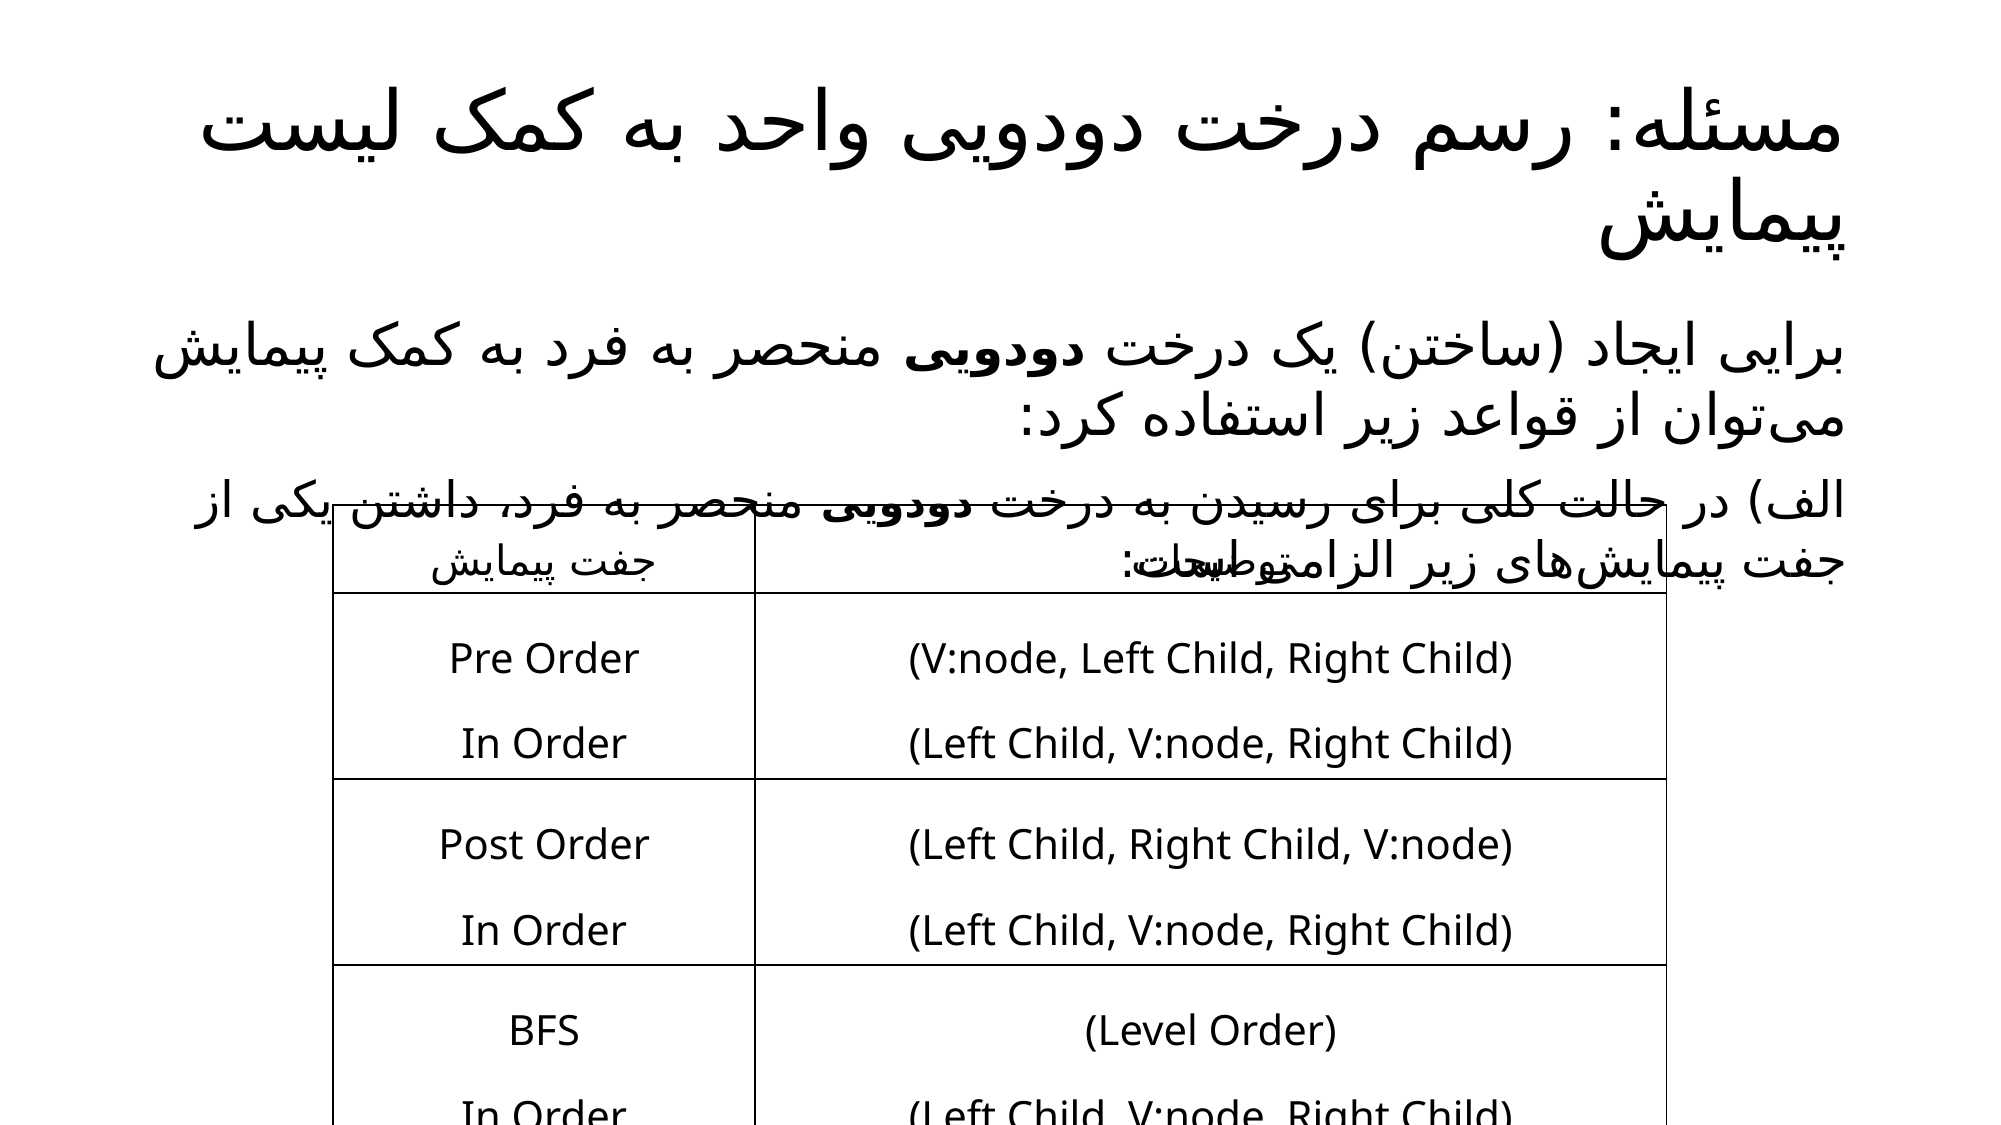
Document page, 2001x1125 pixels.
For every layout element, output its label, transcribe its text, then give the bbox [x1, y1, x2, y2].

table_cell (Level Order) (Left Child, V:node, Right Child) [756, 966, 1666, 1125]
table_cell Pre Order In Order [334, 594, 754, 778]
list برايی ایجاد (ساختن) یک درخت دودویی منحصر به فرد به کمک پیمایش می‌توان از قواعد زیر استفاده کرد: الف) در حالت کلی برای رسیدن به درخت دودویی منحصر به فرد، داشتن یکی از جفت پیمایش‌های زیر الزامی است: [137, 299, 1863, 1014]
table_header جفت پیمایش [334, 506, 754, 592]
table_cell (Left Child, Right Child, V:node) (Left Child, V:node, Right Child) [756, 780, 1666, 964]
table_cell (V:node, Left Child, Right Child) (Left Child, V:node, Right Child) [756, 594, 1666, 778]
table_cell BFS In Order [334, 966, 754, 1125]
title مسئله: رسم درخت دودویی واحد به کمک لیست پیمایش [137, 59, 1863, 278]
table_header توضیحات [756, 506, 1666, 592]
table_cell Post Order In Order [334, 780, 754, 964]
